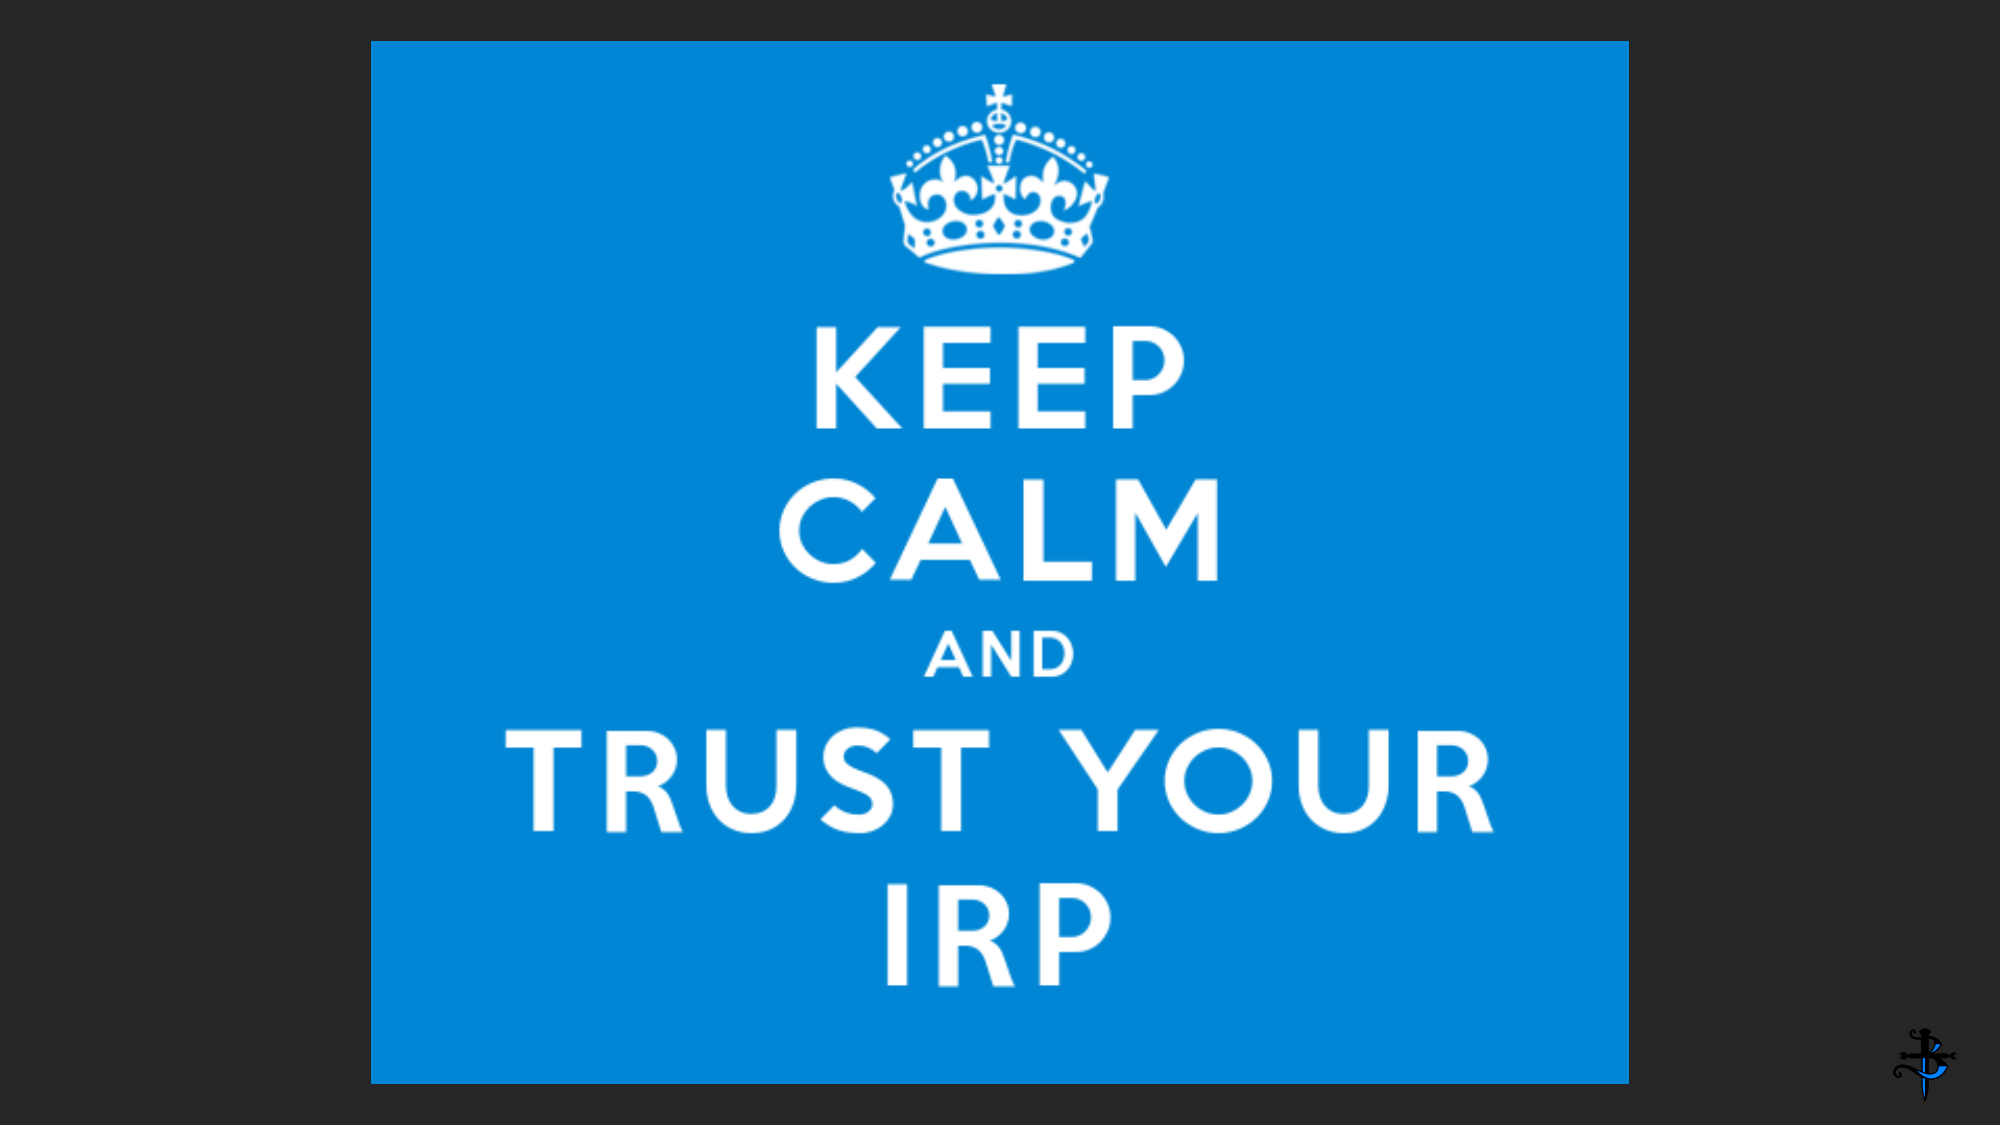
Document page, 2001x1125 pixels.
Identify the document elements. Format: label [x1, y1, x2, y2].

picture [371, 41, 1629, 1084]
picture [1862, 1002, 1988, 1125]
